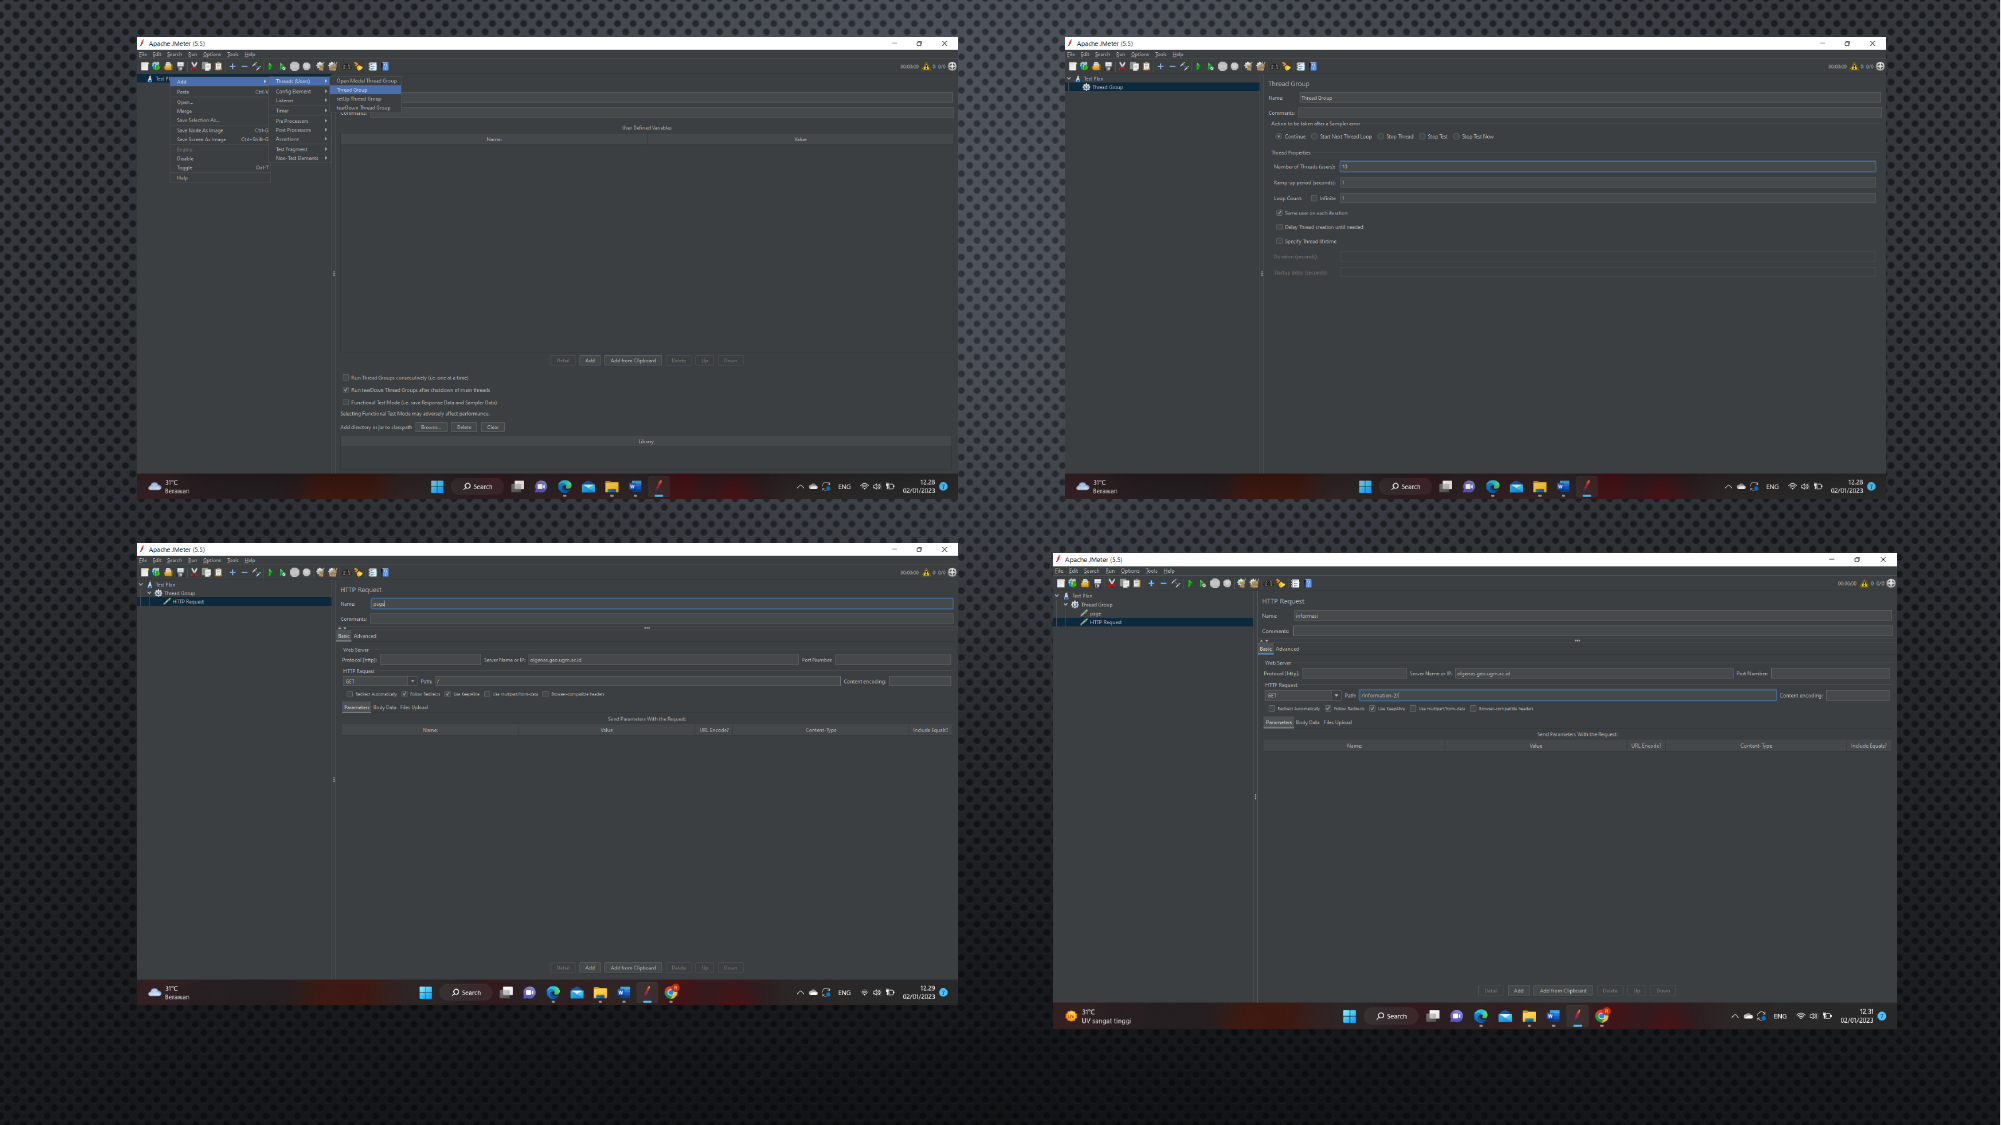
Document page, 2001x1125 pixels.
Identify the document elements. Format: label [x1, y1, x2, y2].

picture [137, 542, 959, 1006]
picture [1053, 553, 1897, 1029]
picture [1064, 36, 1886, 499]
list [137, 36, 959, 499]
